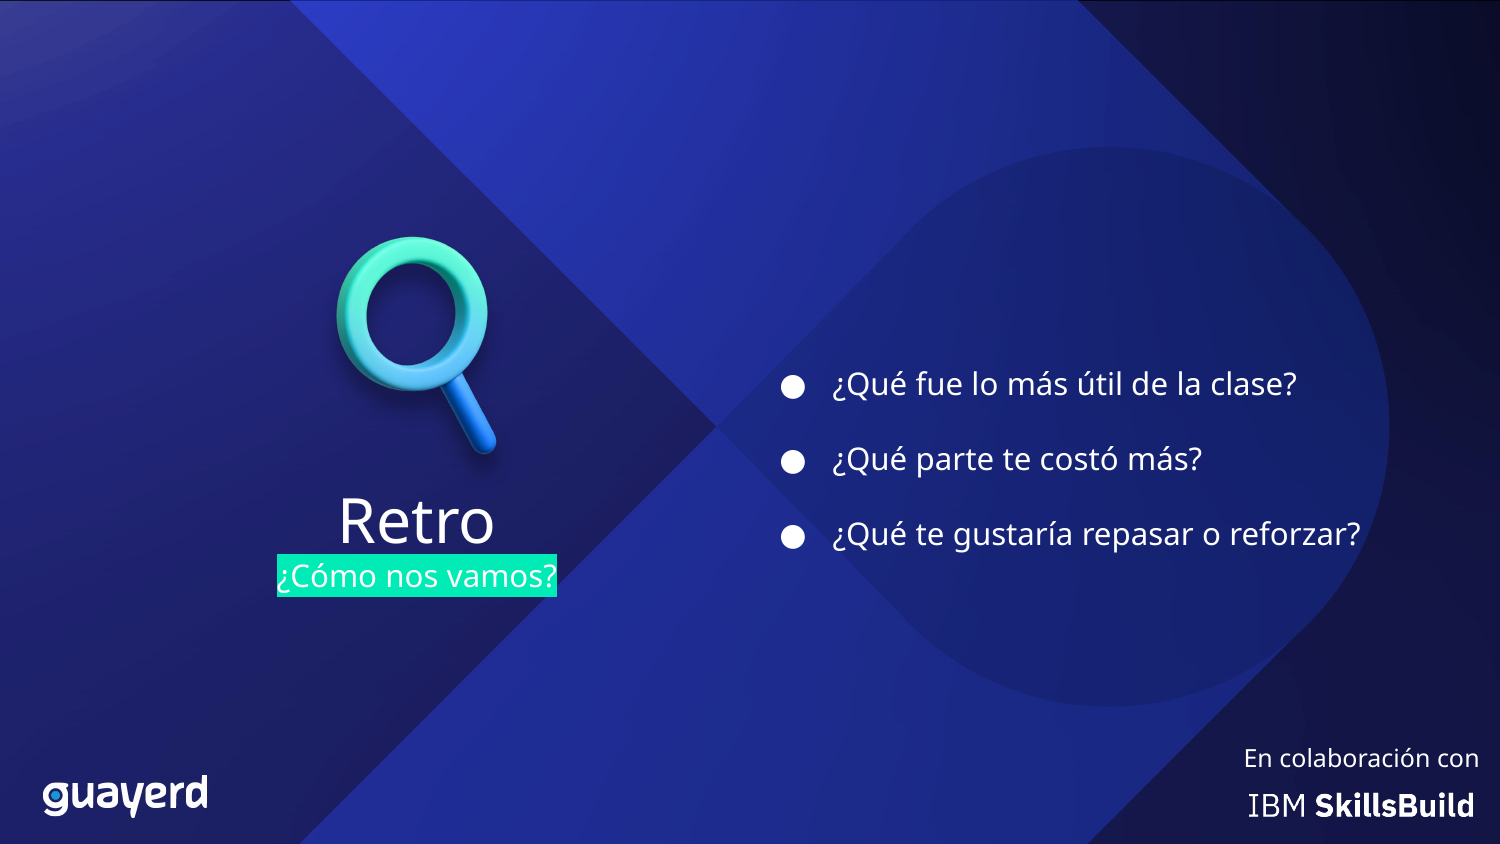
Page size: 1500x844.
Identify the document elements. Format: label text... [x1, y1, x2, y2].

picture [0, 0, 1500, 844]
text_box ¿Qué fue lo más útil de la clase? ¿Qué parte te costó más? ¿Qué te gustaría repasar o reforzar? [749, 319, 1412, 560]
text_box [205, 233, 629, 610]
